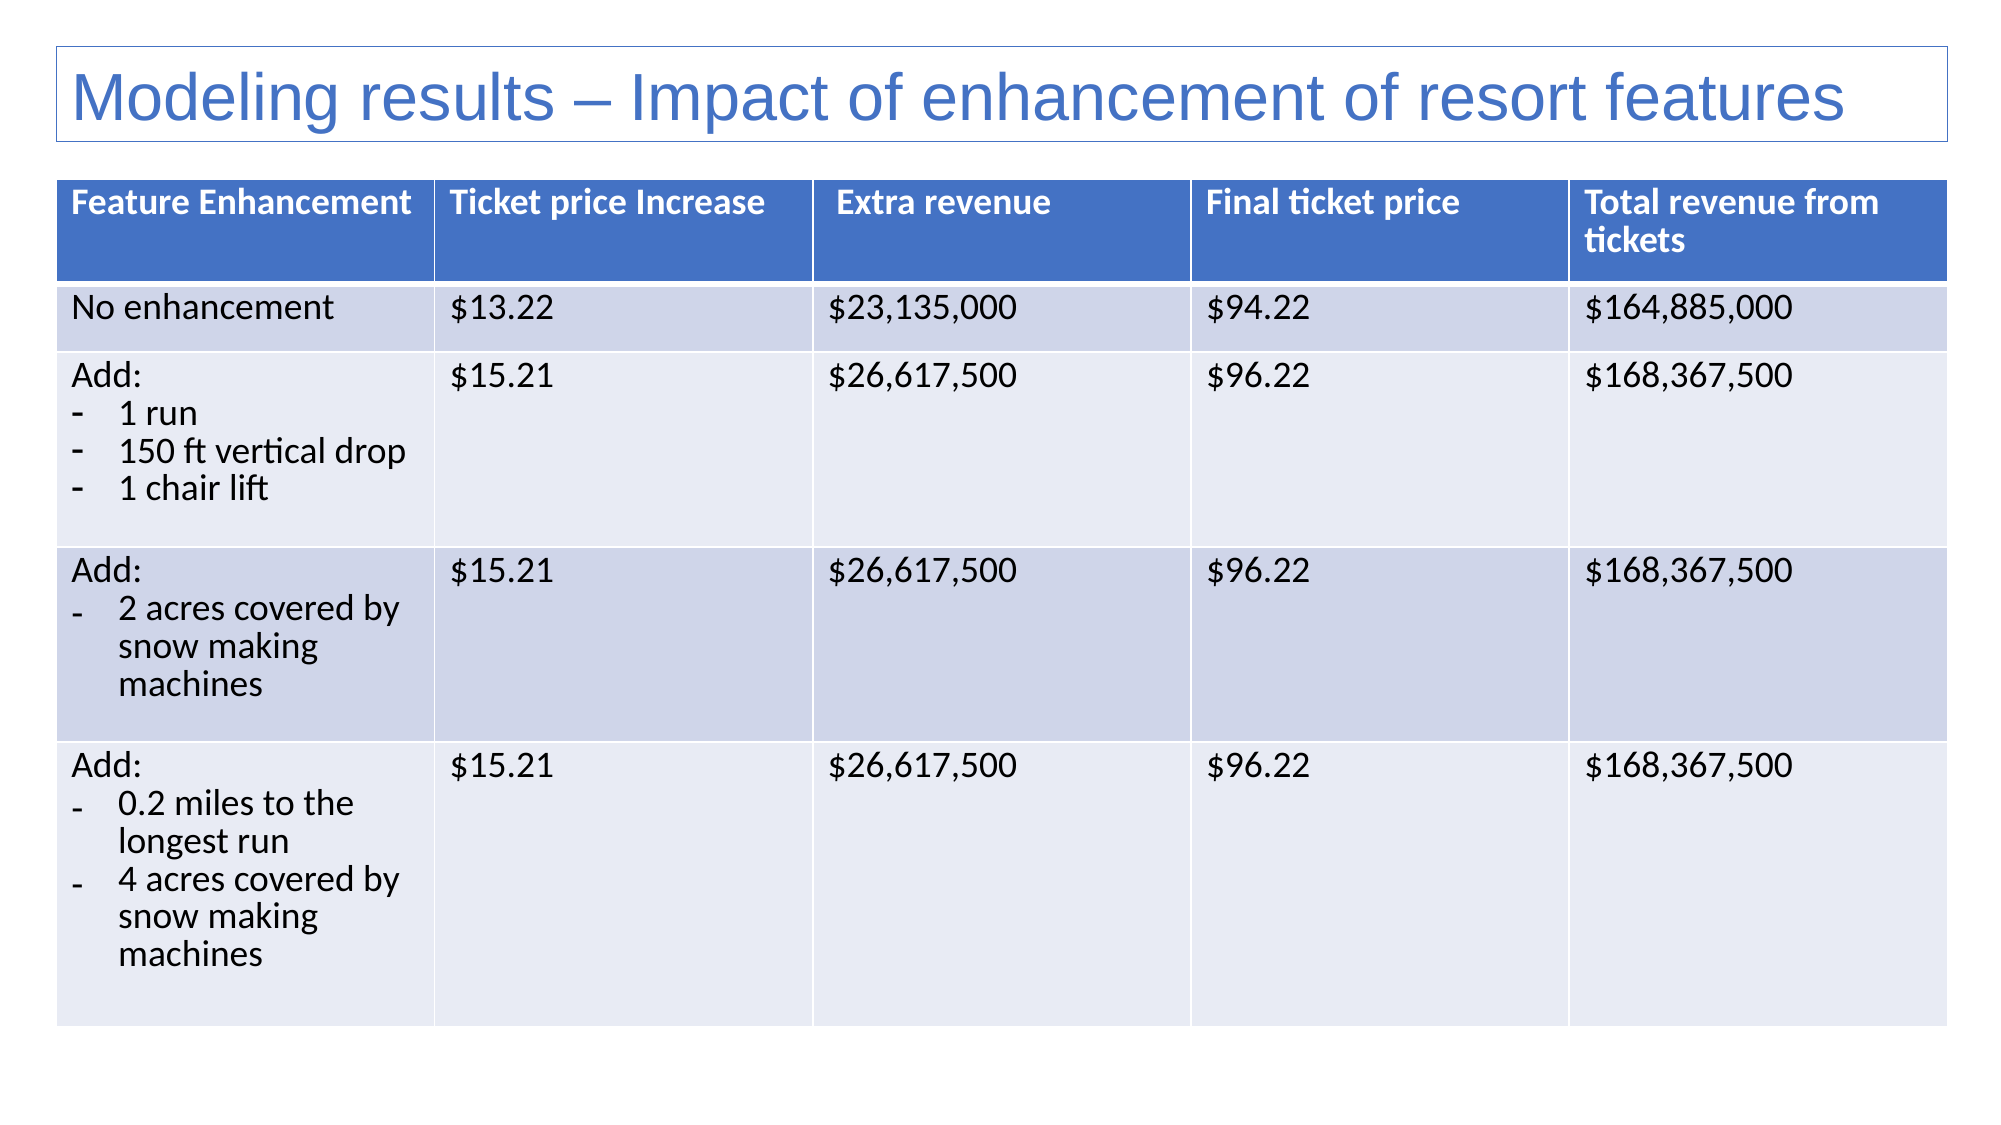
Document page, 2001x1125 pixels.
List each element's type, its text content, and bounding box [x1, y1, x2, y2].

text_box Modeling results – Impact of enhancement of resort features [56, 46, 1948, 142]
table_cell Add: 1 run 150 ft vertical drop 1 chair lift [57, 353, 434, 546]
table_cell $13.22 [435, 287, 812, 351]
table_header Final ticket price [1192, 180, 1568, 281]
table_cell Add: 2 acres covered by snow making machines [57, 548, 434, 741]
table_cell $164,885,000 [1570, 287, 1947, 351]
table_cell $96.22 [1192, 353, 1568, 546]
table_cell Add: 0.2 miles to the longest run 4 acres covered by snow making machines [57, 743, 434, 1026]
table_cell $23,135,000 [814, 287, 1190, 351]
table_cell $15.21 [435, 548, 812, 741]
table_cell $168,367,500 [1570, 548, 1947, 741]
table_cell $168,367,500 [1570, 743, 1947, 1026]
table_header Ticket price Increase [435, 180, 812, 281]
table_cell No enhancement [57, 287, 434, 351]
table_cell $26,617,500 [814, 353, 1190, 546]
table_cell $26,617,500 [814, 548, 1190, 741]
table_cell $15.21 [435, 353, 812, 546]
table_header Extra revenue [814, 180, 1190, 281]
table_cell $26,617,500 [814, 743, 1190, 1026]
table_header Feature Enhancement [57, 180, 434, 281]
table_cell $15.21 [435, 743, 812, 1026]
table_header Total revenue from tickets [1570, 180, 1947, 281]
table_cell $168,367,500 [1570, 353, 1947, 546]
table_cell $94.22 [1192, 287, 1568, 351]
table_cell $96.22 [1192, 743, 1568, 1026]
table_cell $96.22 [1192, 548, 1568, 741]
